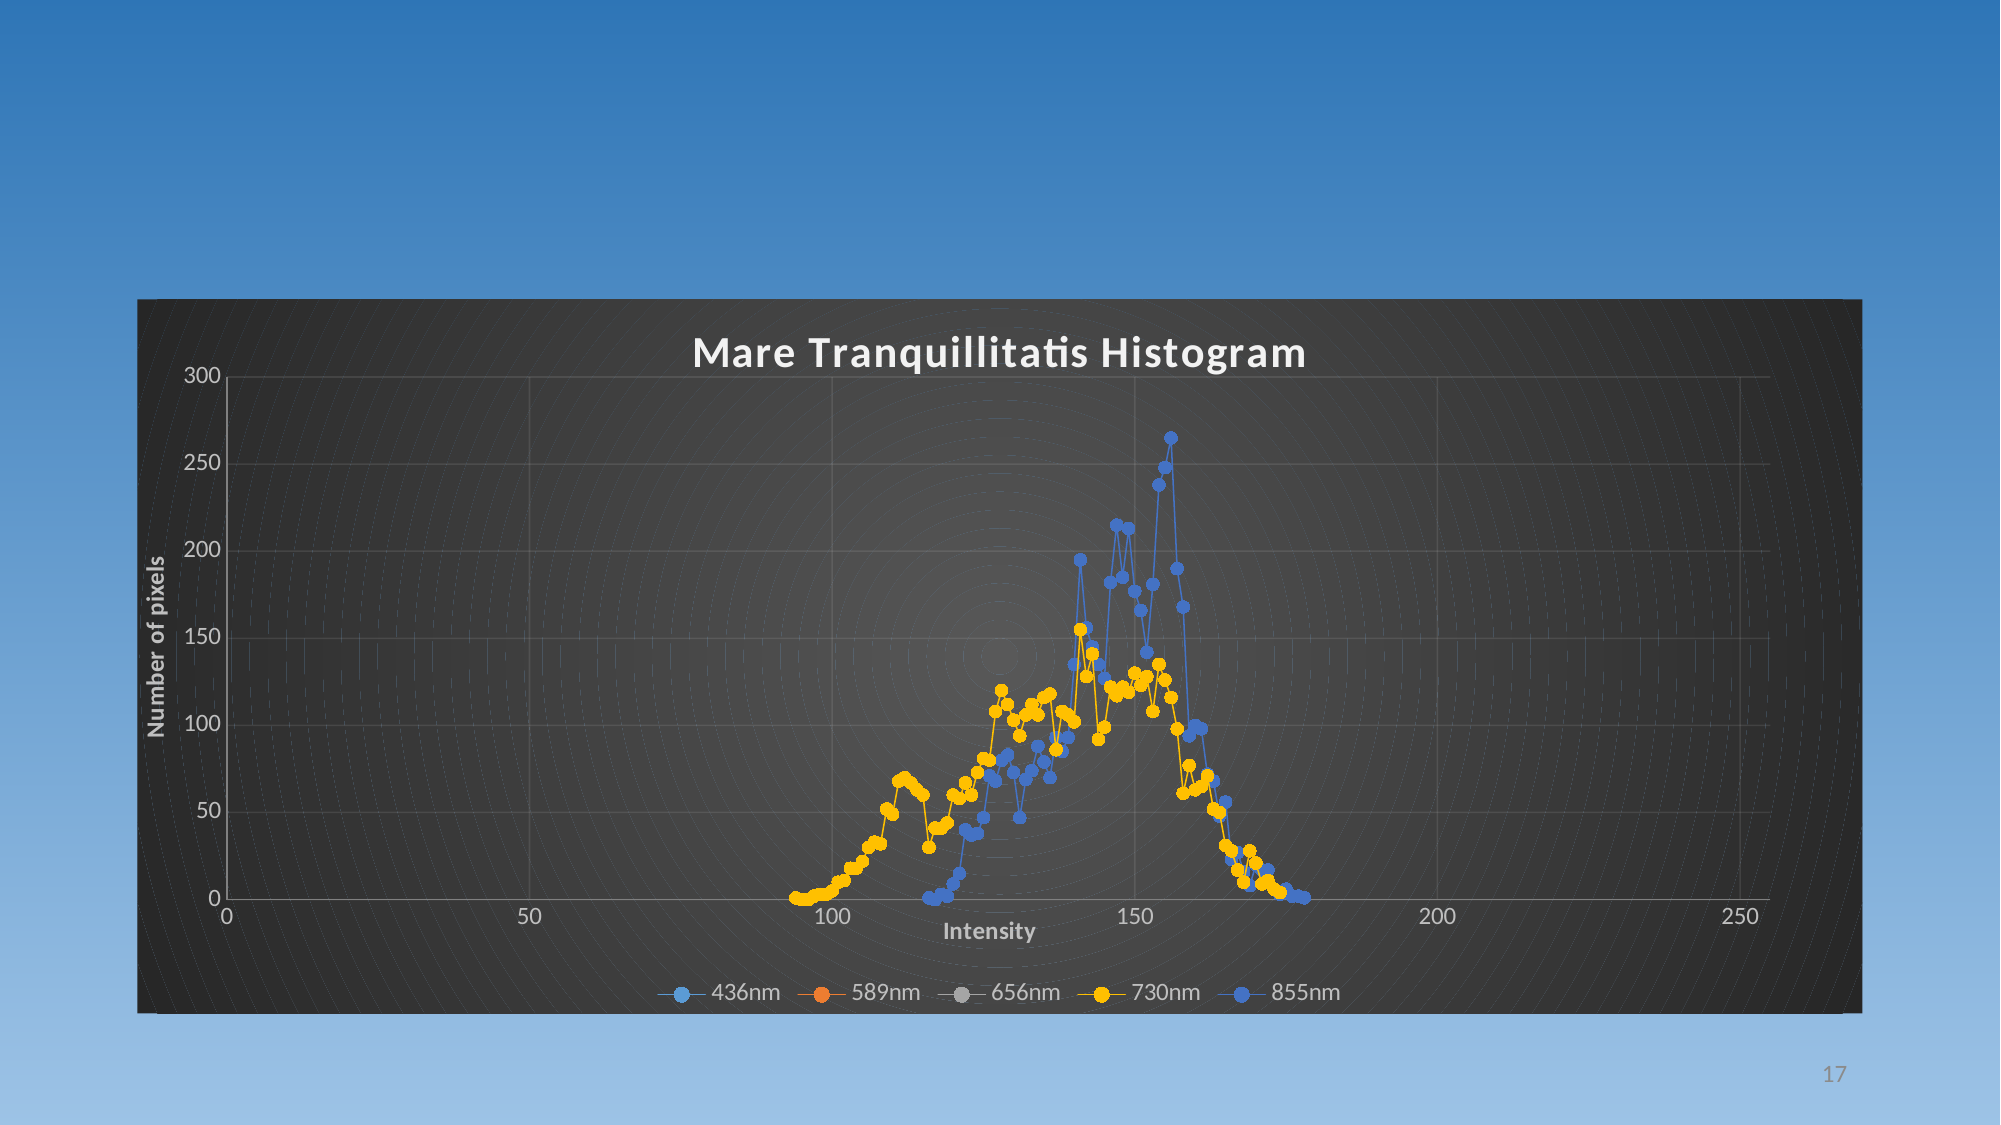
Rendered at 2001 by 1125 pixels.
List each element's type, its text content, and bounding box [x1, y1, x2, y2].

slide_number 17 [1412, 1042, 1863, 1103]
chart [137, 299, 1863, 1014]
